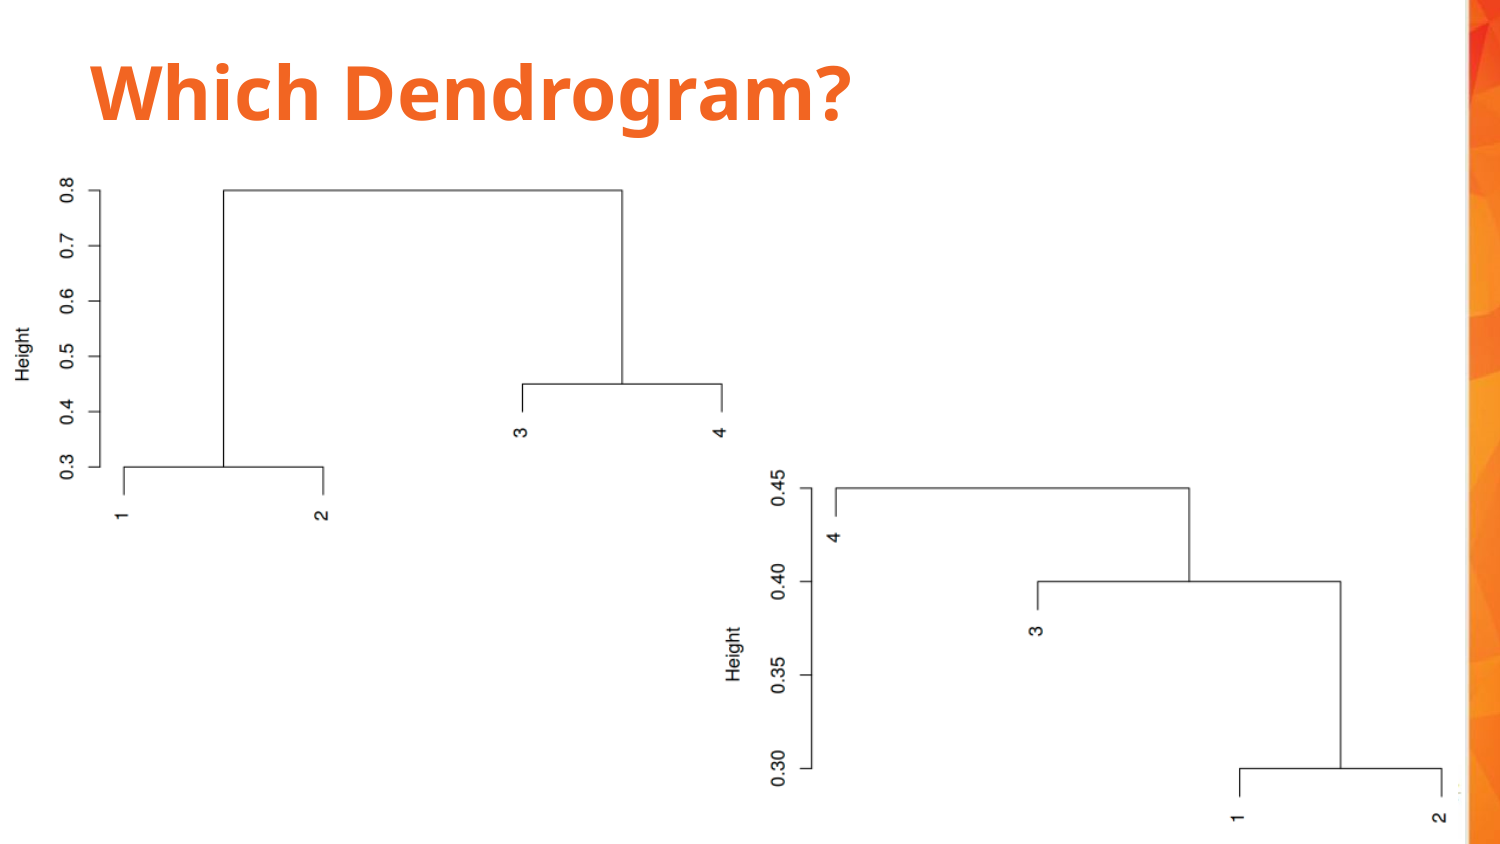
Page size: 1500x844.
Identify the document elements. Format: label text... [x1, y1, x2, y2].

subtitle Which Dendrogram? [0, 37, 1461, 99]
picture [0, 166, 1462, 844]
picture [1465, 0, 1500, 844]
